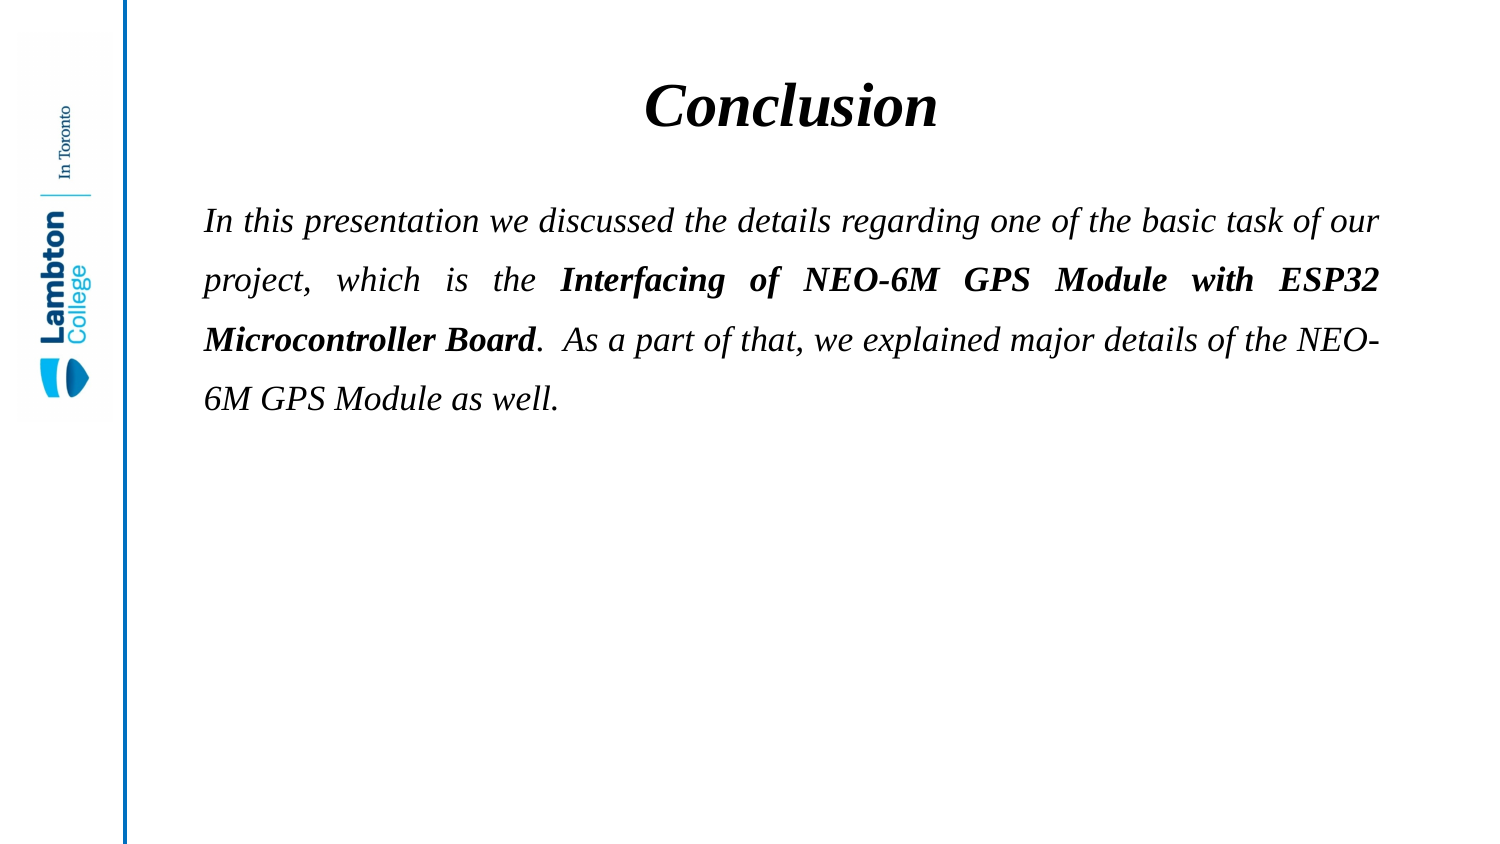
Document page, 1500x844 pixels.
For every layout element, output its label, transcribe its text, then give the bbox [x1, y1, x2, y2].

title Conclusion [192, 38, 1392, 165]
subtitle In this presentation we discussed the details regarding one of the basic task of our project, which is the Interfacing of NEO-6M GPS Module with ESP32 Microcontroller Board. As a part of that, we explained major details of the NEO-6M GPS Module as well. [192, 174, 1392, 814]
picture [18, 33, 113, 422]
